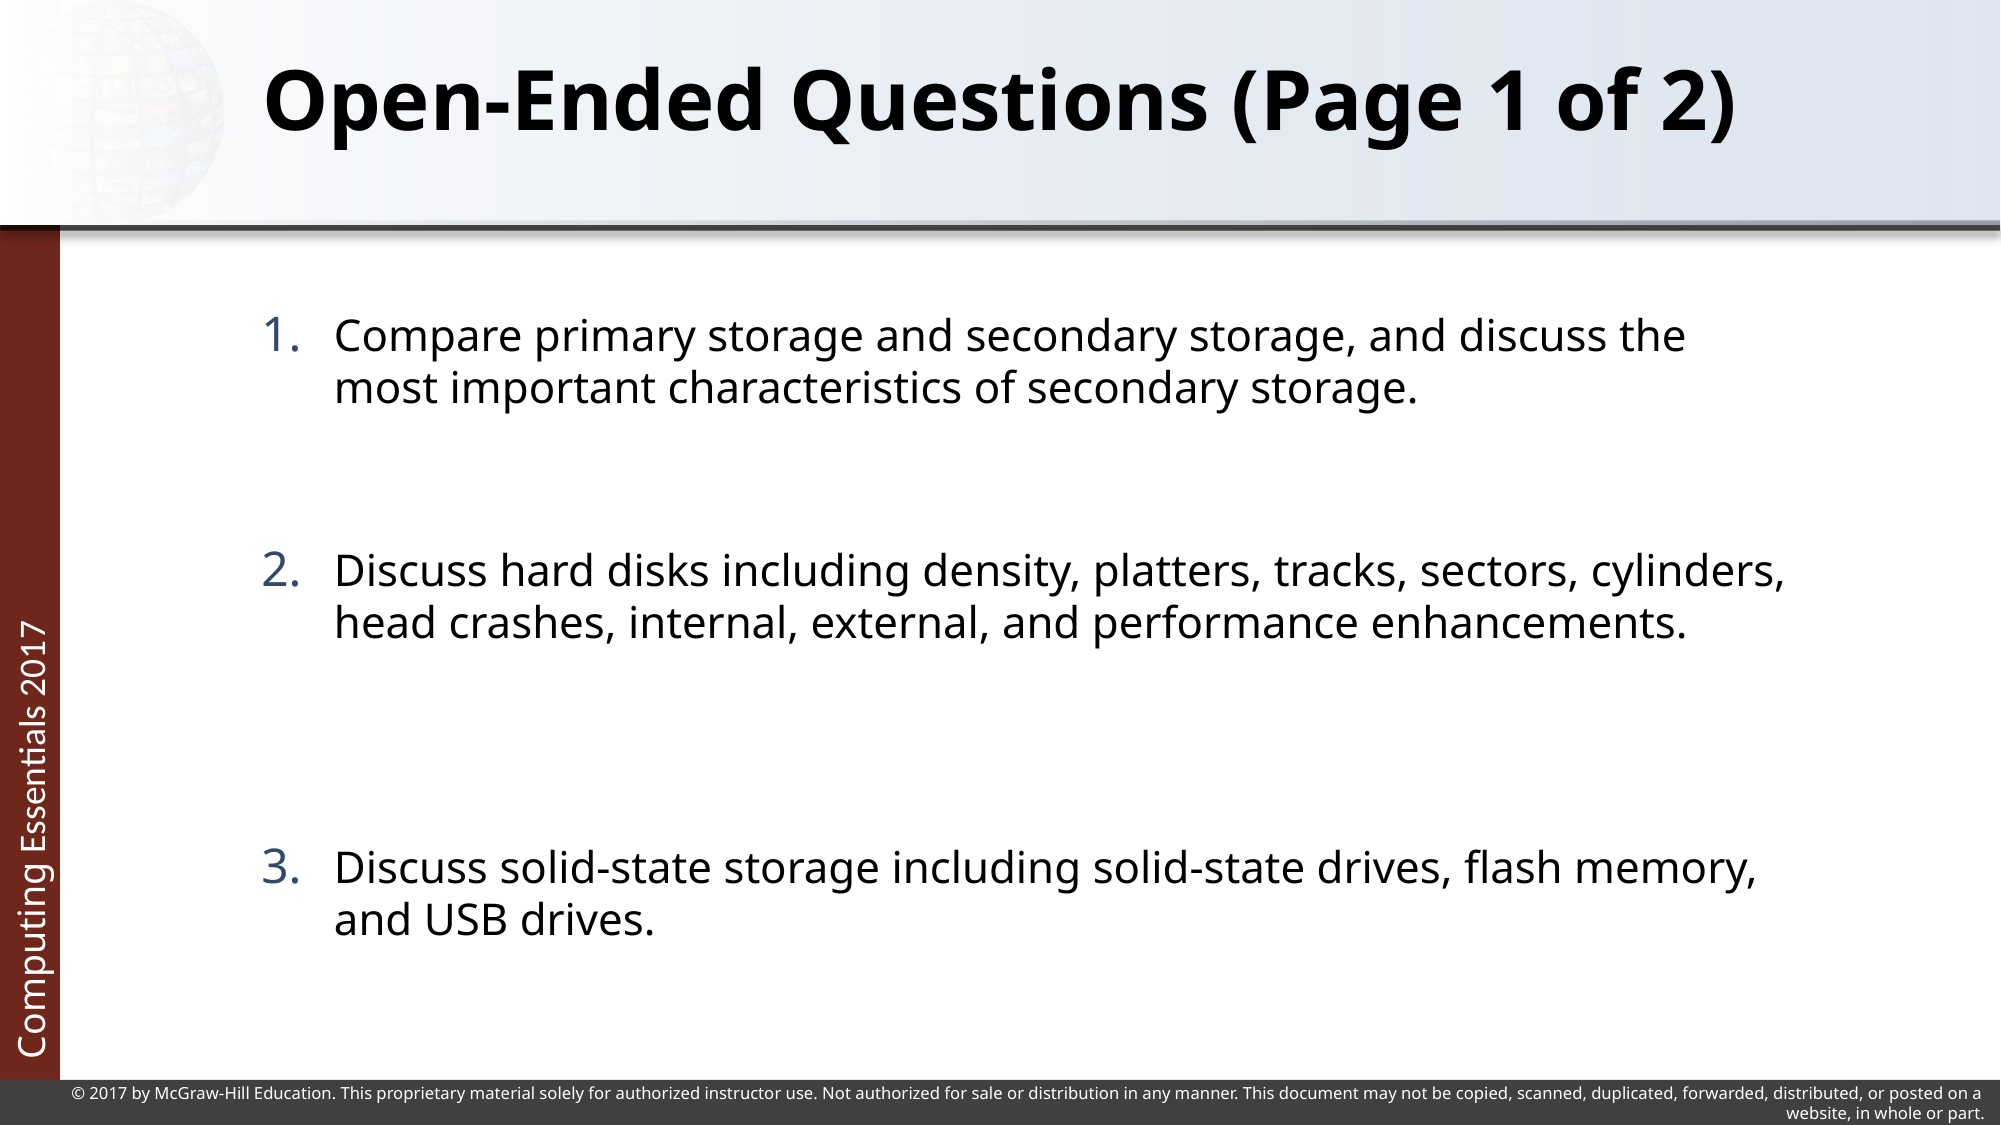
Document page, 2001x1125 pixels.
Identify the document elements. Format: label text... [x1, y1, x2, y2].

title Open-Ended Questions (Page 1 of 2) [247, 0, 1985, 195]
list Compare primary storage and secondary storage, and discuss the most important characteristics of secondary storage. Discuss hard disks including density, platters, tracks, sectors, cylinders, head crashes, internal, external, and performance enhancements. Discuss solid-state storage including solid-state drives, flash memory, and USB drives. [246, 299, 1807, 1007]
